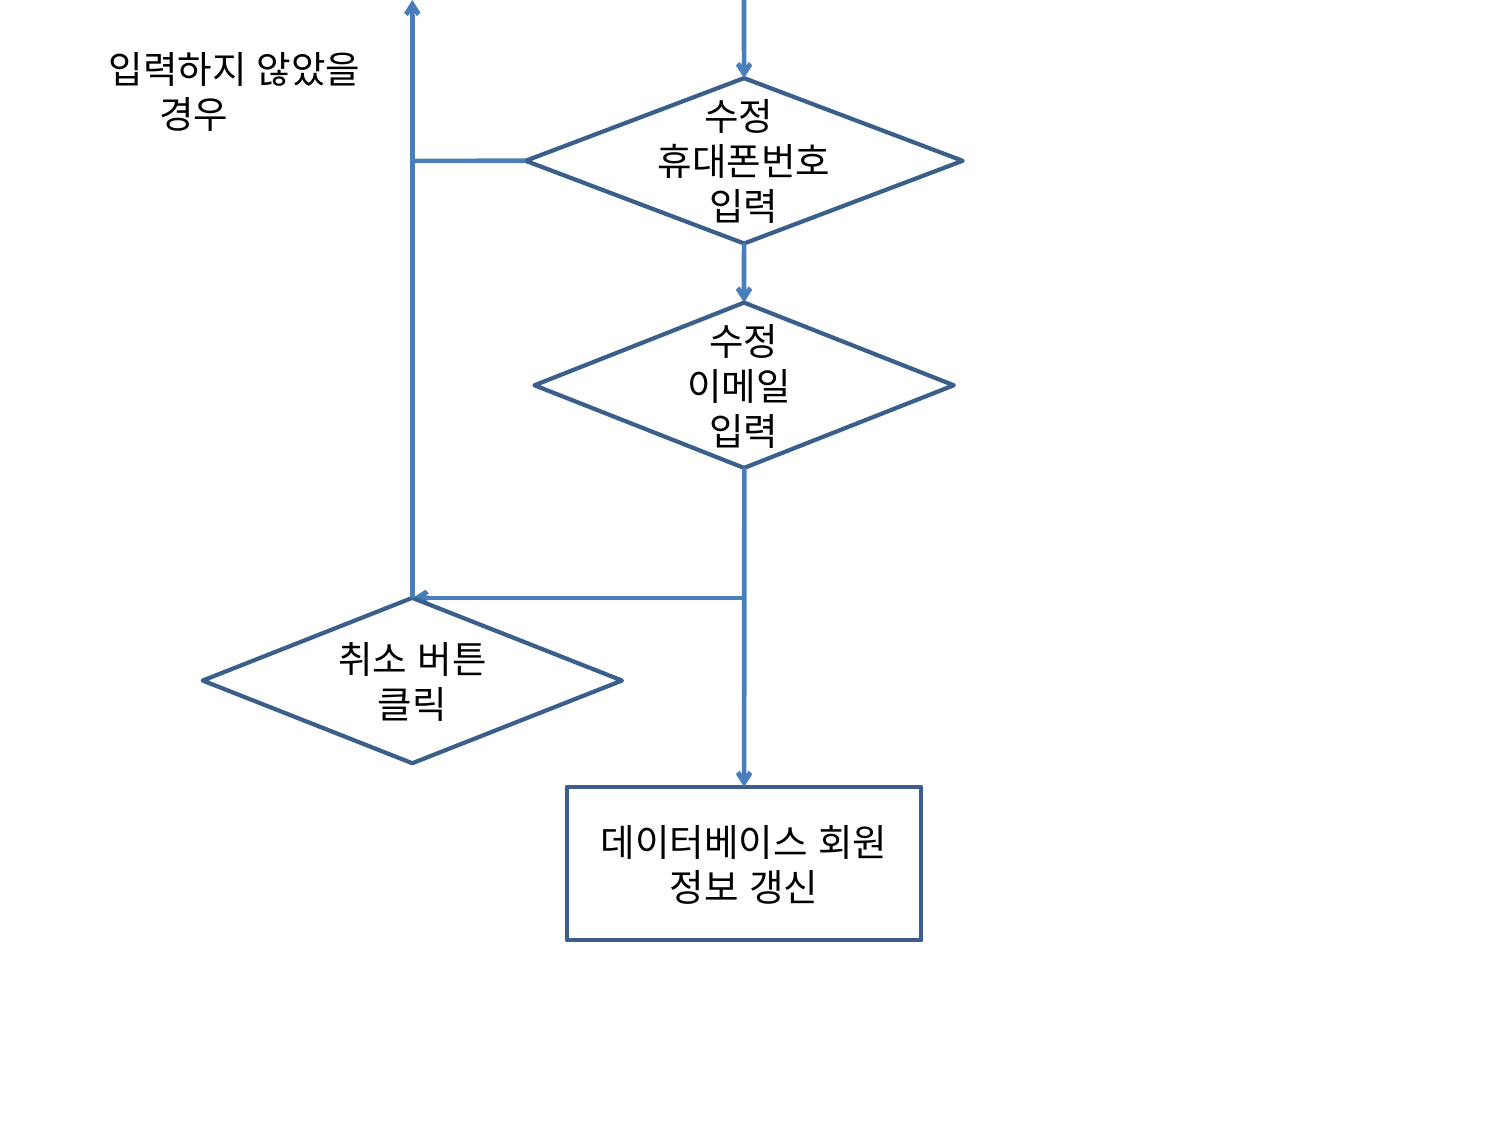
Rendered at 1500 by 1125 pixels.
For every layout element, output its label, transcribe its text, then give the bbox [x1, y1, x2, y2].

text_box 수정 이메일 입력 [532, 301, 956, 470]
text_box 수정 휴대폰번호 입력 [526, 77, 965, 245]
text_box 입력하지 않았을 경우 [93, 39, 376, 189]
text_box 데이터베이스 회원 정보 갱신 [565, 785, 923, 942]
text_box 취소 버튼 클릭 [200, 597, 625, 766]
